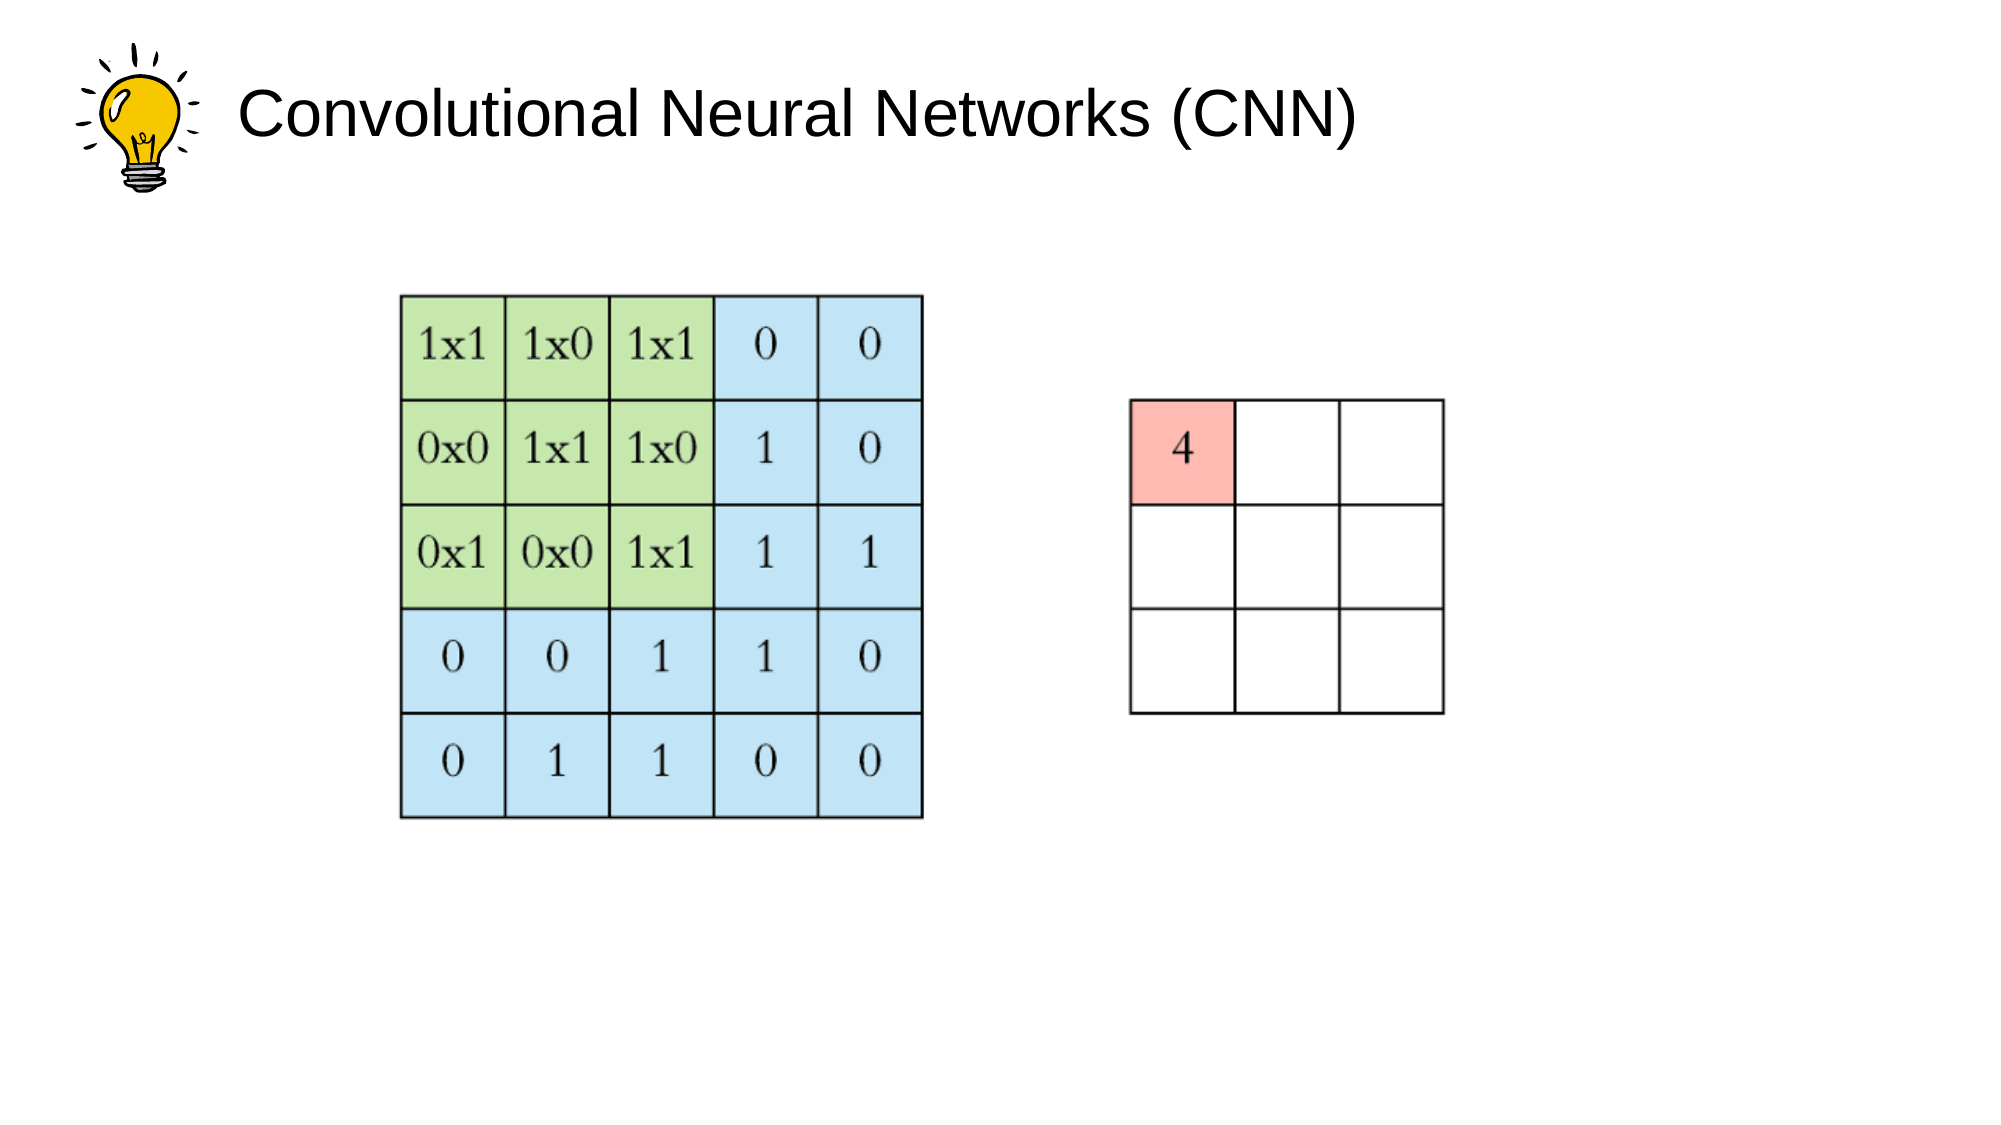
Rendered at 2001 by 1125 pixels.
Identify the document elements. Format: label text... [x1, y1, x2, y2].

picture [297, 192, 1548, 922]
text_box Convolutional Neural Networks (CNN) [222, 62, 1376, 158]
picture [74, 43, 200, 193]
